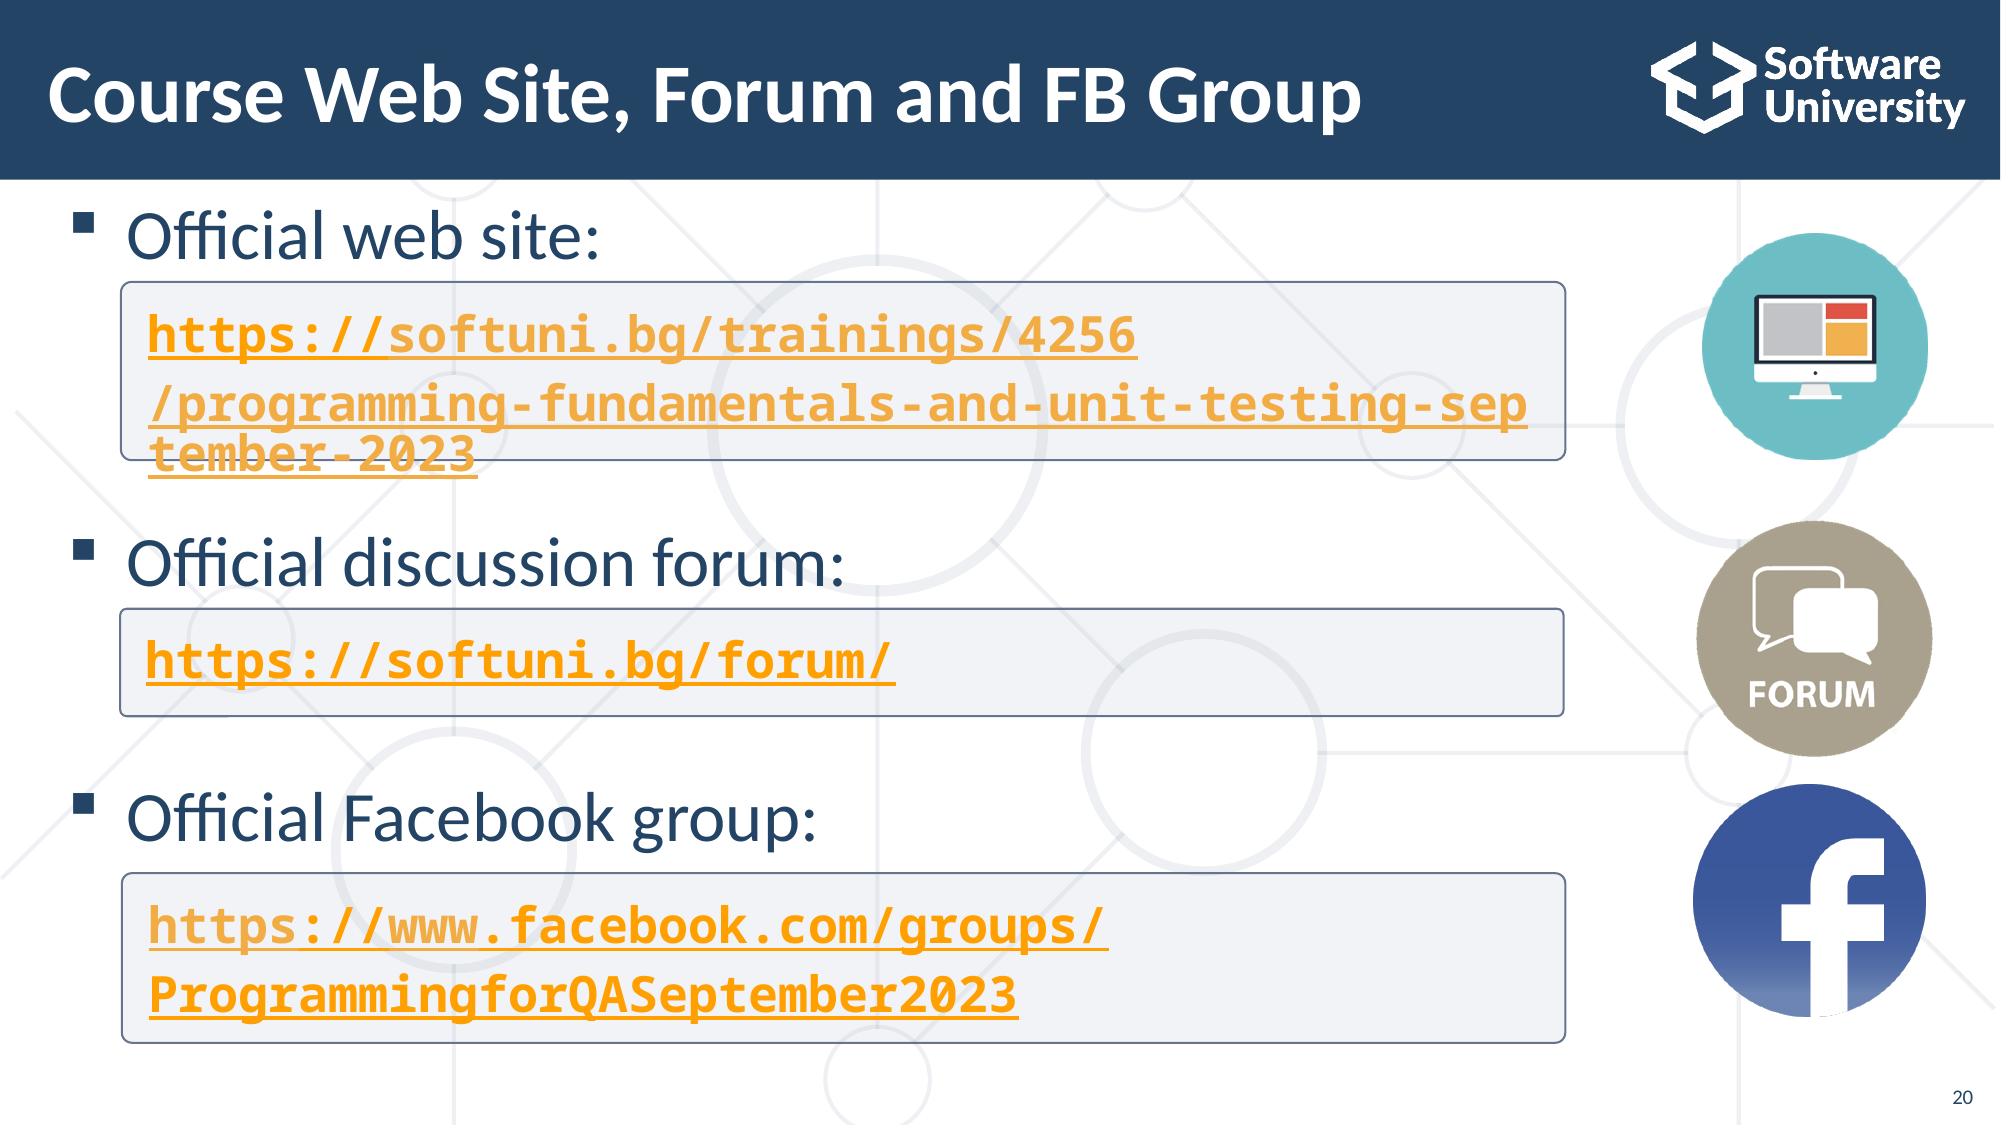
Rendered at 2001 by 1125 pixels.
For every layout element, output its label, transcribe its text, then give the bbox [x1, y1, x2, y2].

title Course Web Site, Forum and FB Group [31, 16, 1625, 162]
text_box https://softuni.bg/forum/ [120, 608, 1564, 717]
picture [1693, 517, 1935, 759]
slide_number 20 [1927, 1067, 1989, 1117]
picture [1702, 233, 1929, 460]
list Official web site: Official discussion forum: Official Facebook group: [49, 178, 1989, 1115]
text_box https://www.facebook.com/groups/ProgrammingforQASeptember2023 [121, 873, 1566, 1043]
picture [1651, 41, 1966, 134]
picture [1693, 784, 1926, 1017]
text_box https://softuni.bg/trainings/4256/programming-fundamentals-and-unit-testing-september-2023 [120, 281, 1566, 461]
